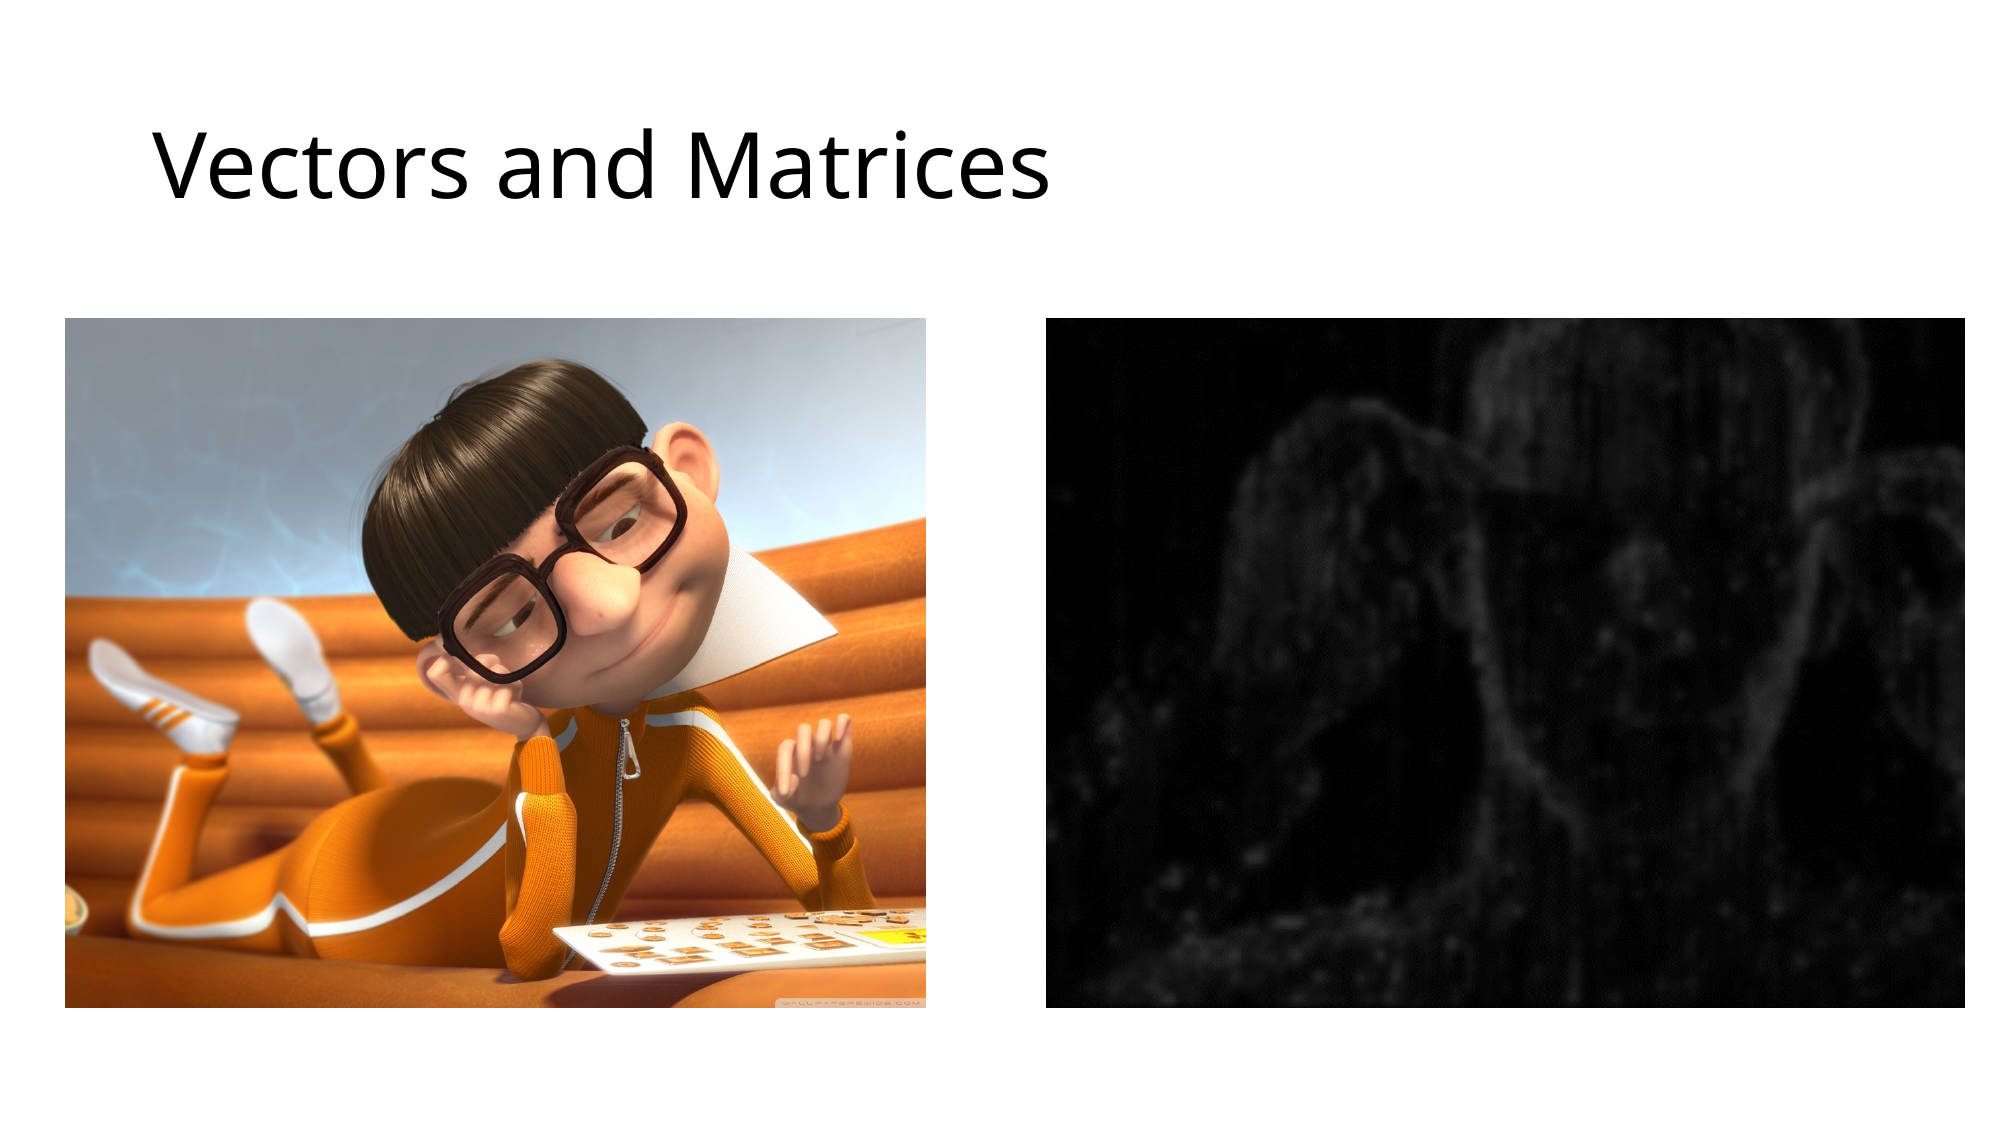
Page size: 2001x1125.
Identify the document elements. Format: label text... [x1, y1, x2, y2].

picture [65, 318, 926, 1008]
picture [1046, 318, 1965, 1008]
title Vectors and Matrices [137, 59, 1863, 278]
